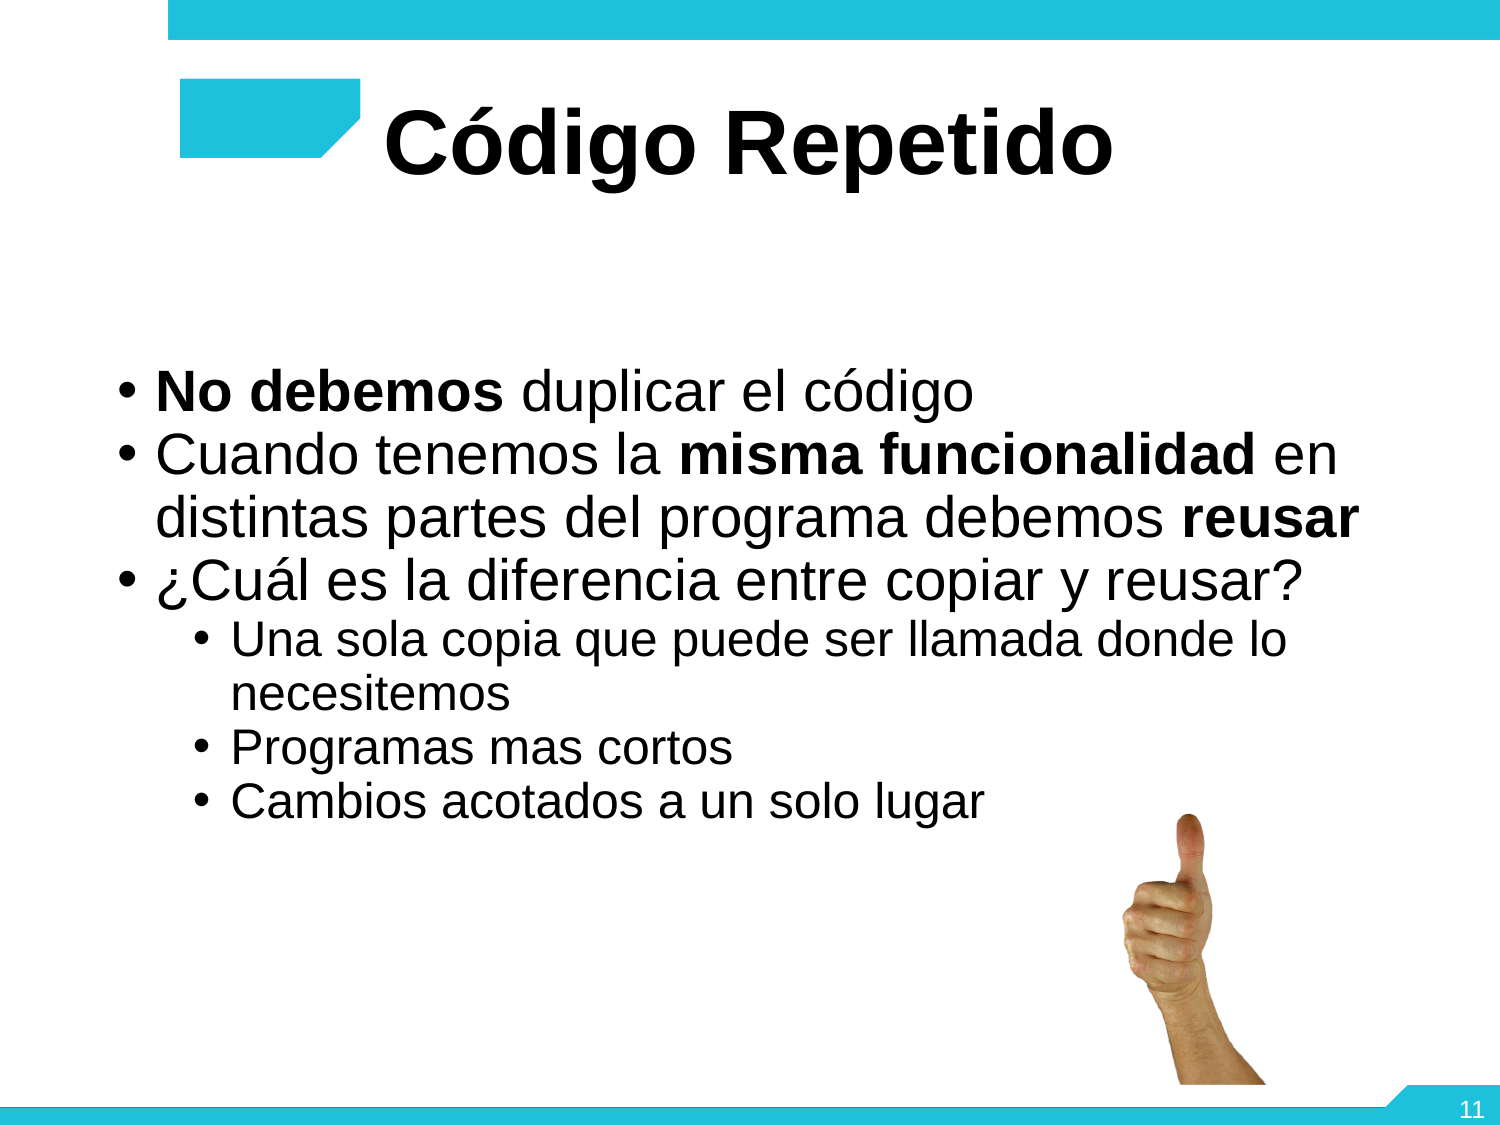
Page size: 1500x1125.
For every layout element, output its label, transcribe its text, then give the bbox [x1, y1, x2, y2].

text_box <number> [1408, 1078, 1500, 1125]
picture [926, 748, 1432, 1085]
text_box Código Repetido [103, 45, 1397, 246]
text_box No debemos duplicar el código Cuando tenemos la misma funcionalidad en distintas partes del programa debemos reusar ¿Cuál es la diferencia entre copiar y reusar? Una sola copia que puede ser llamada donde lo necesitemos Programas mas cortos Cambios acotados a un solo lugar [103, 354, 1397, 1068]
